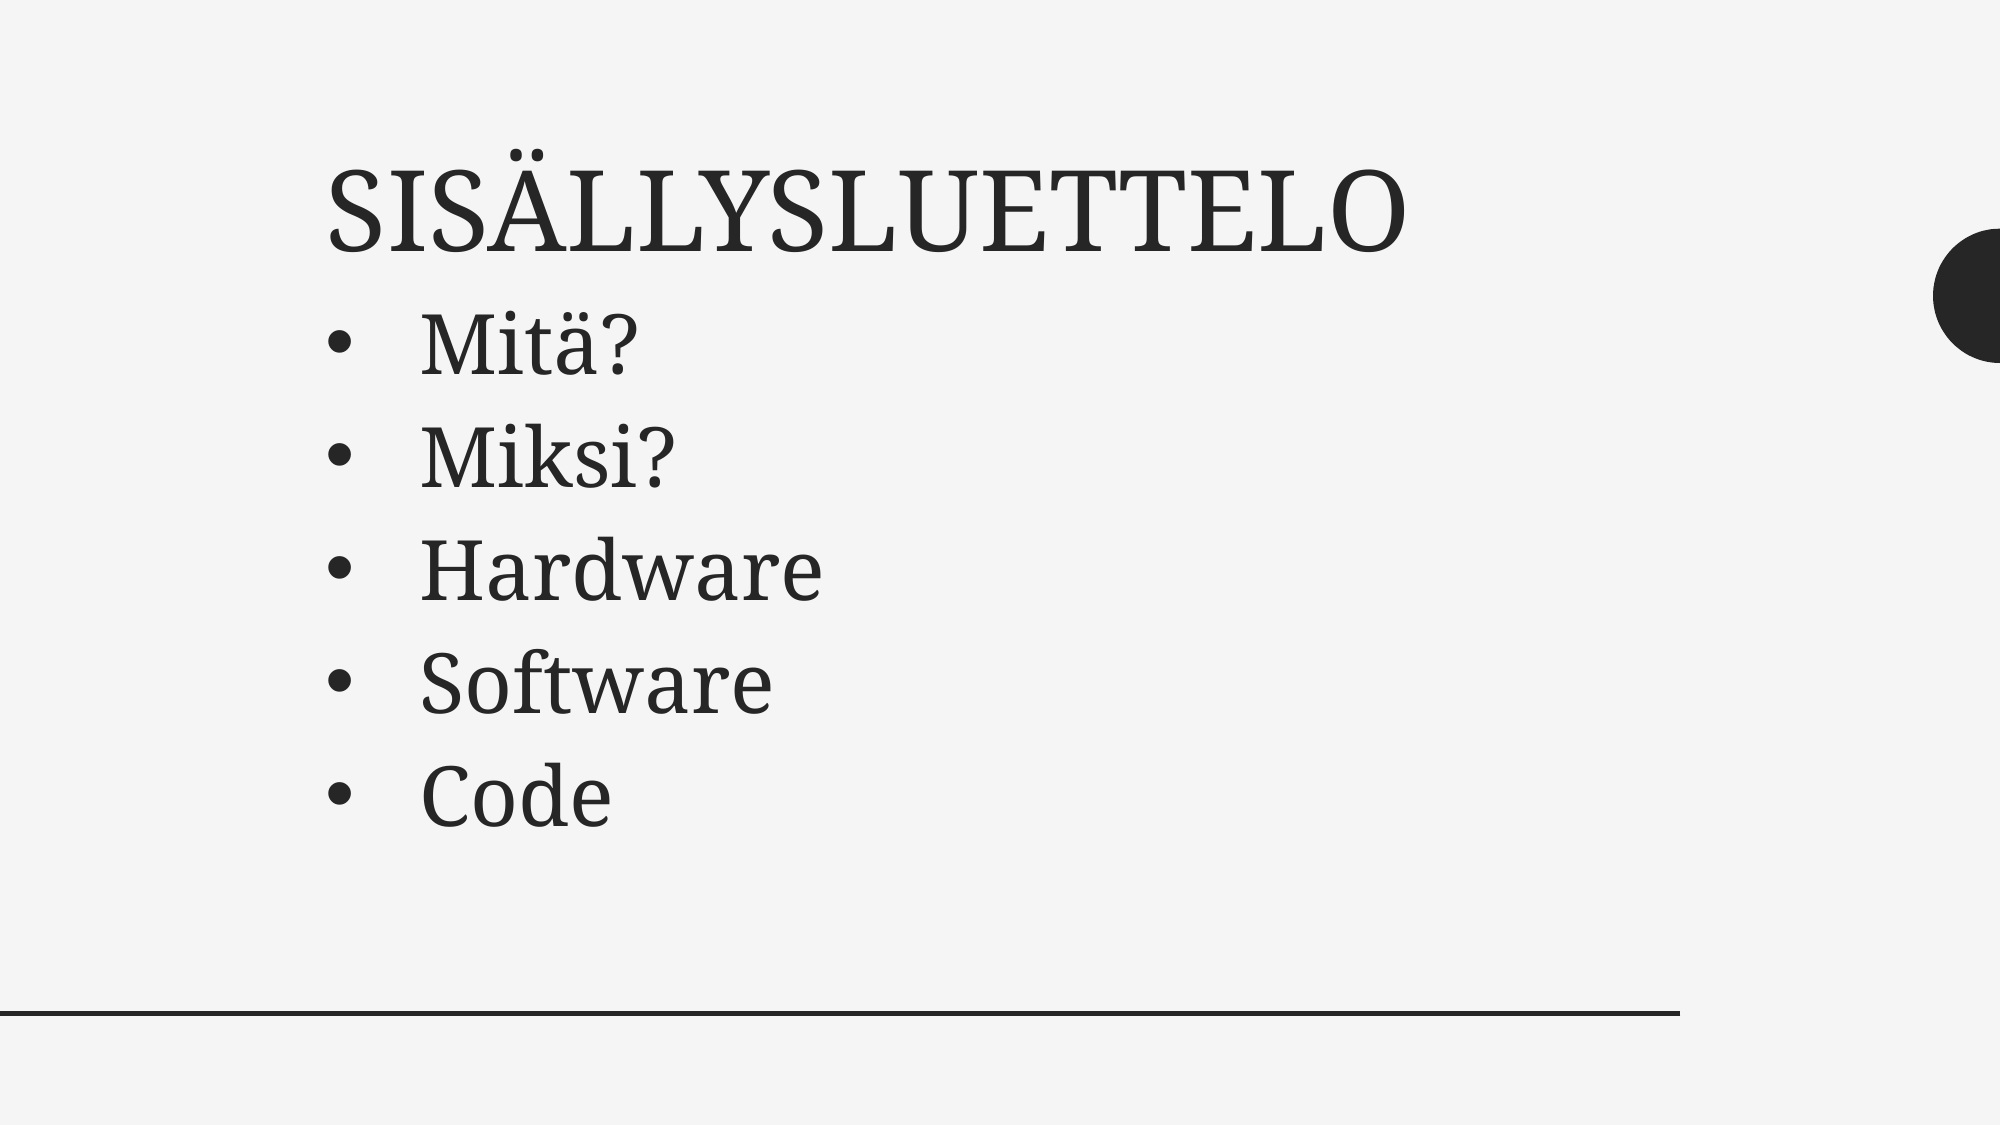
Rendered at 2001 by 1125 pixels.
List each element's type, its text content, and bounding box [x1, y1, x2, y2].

list Mitä? Miksi? Hardware Software Code [310, 270, 1690, 955]
title SISÄLLYSLUETTELO [310, 152, 1672, 270]
